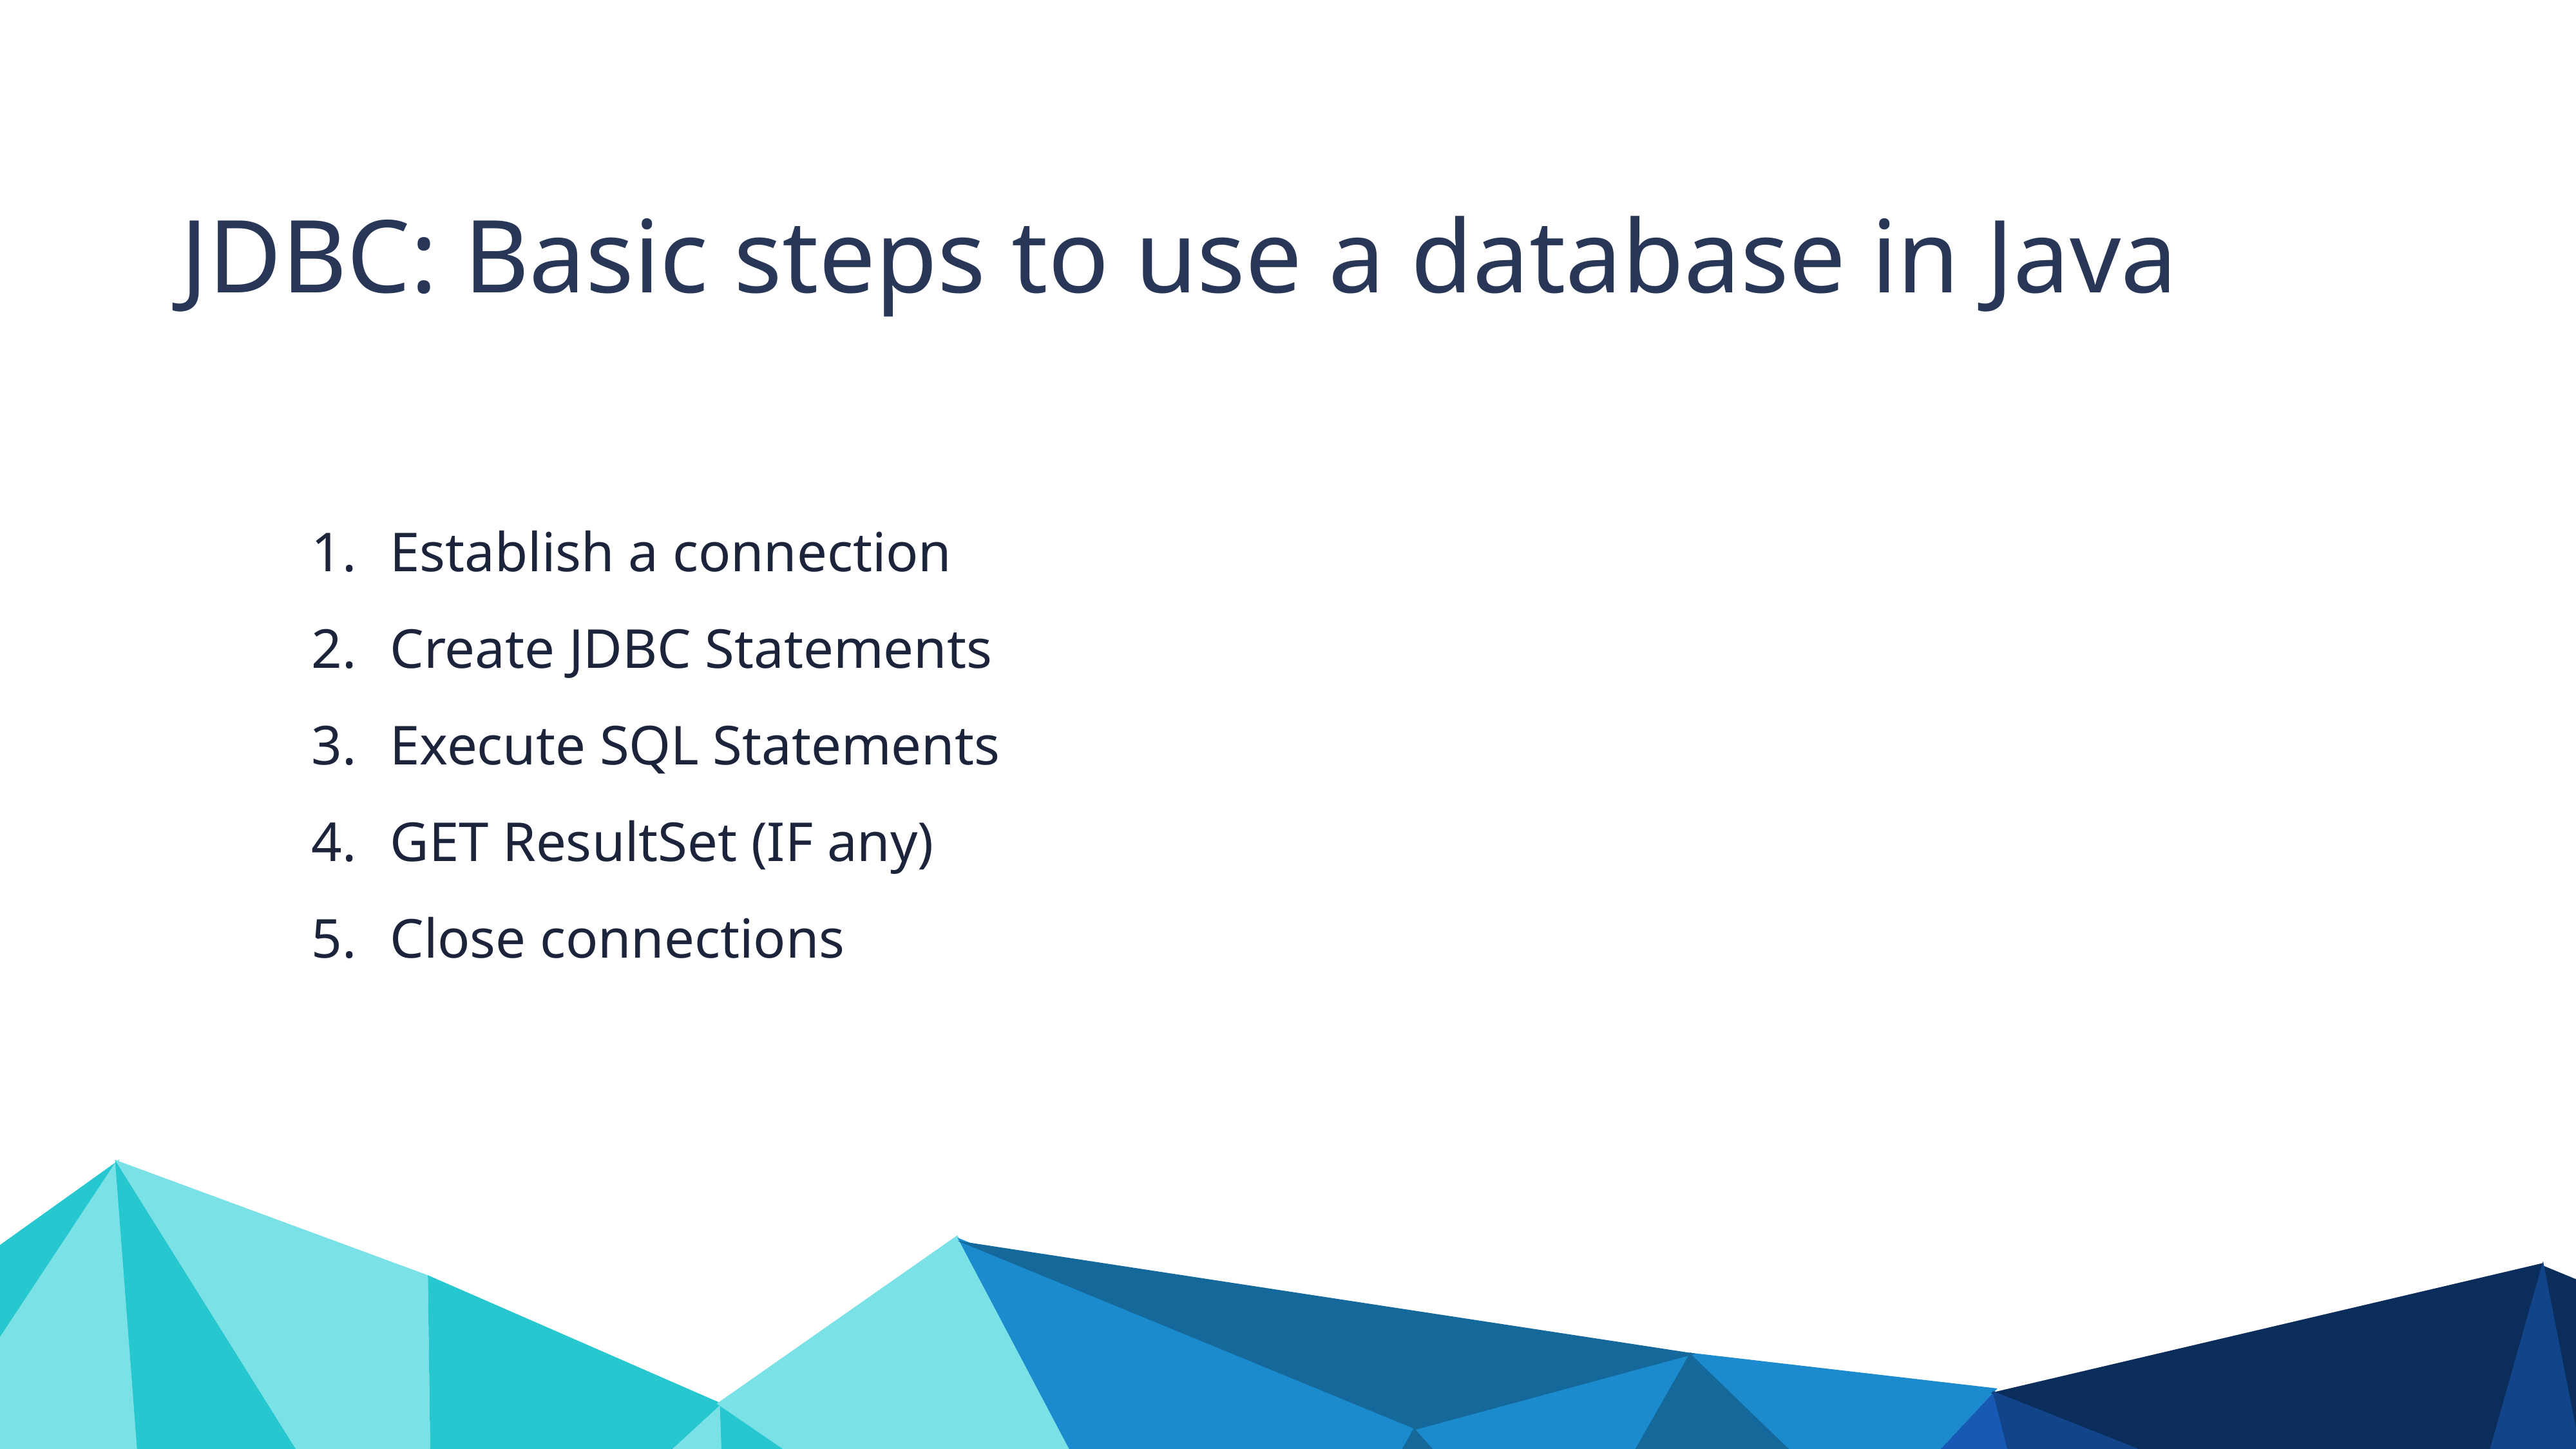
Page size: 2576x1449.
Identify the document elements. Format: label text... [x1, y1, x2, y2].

text_box Establish a connection Create JDBC Statements Execute SQL Statements GET ResultSet (IF any) Close connections [301, 480, 2326, 973]
text_box JDBC: Basic steps to use a database in Java [34, 187, 2326, 318]
